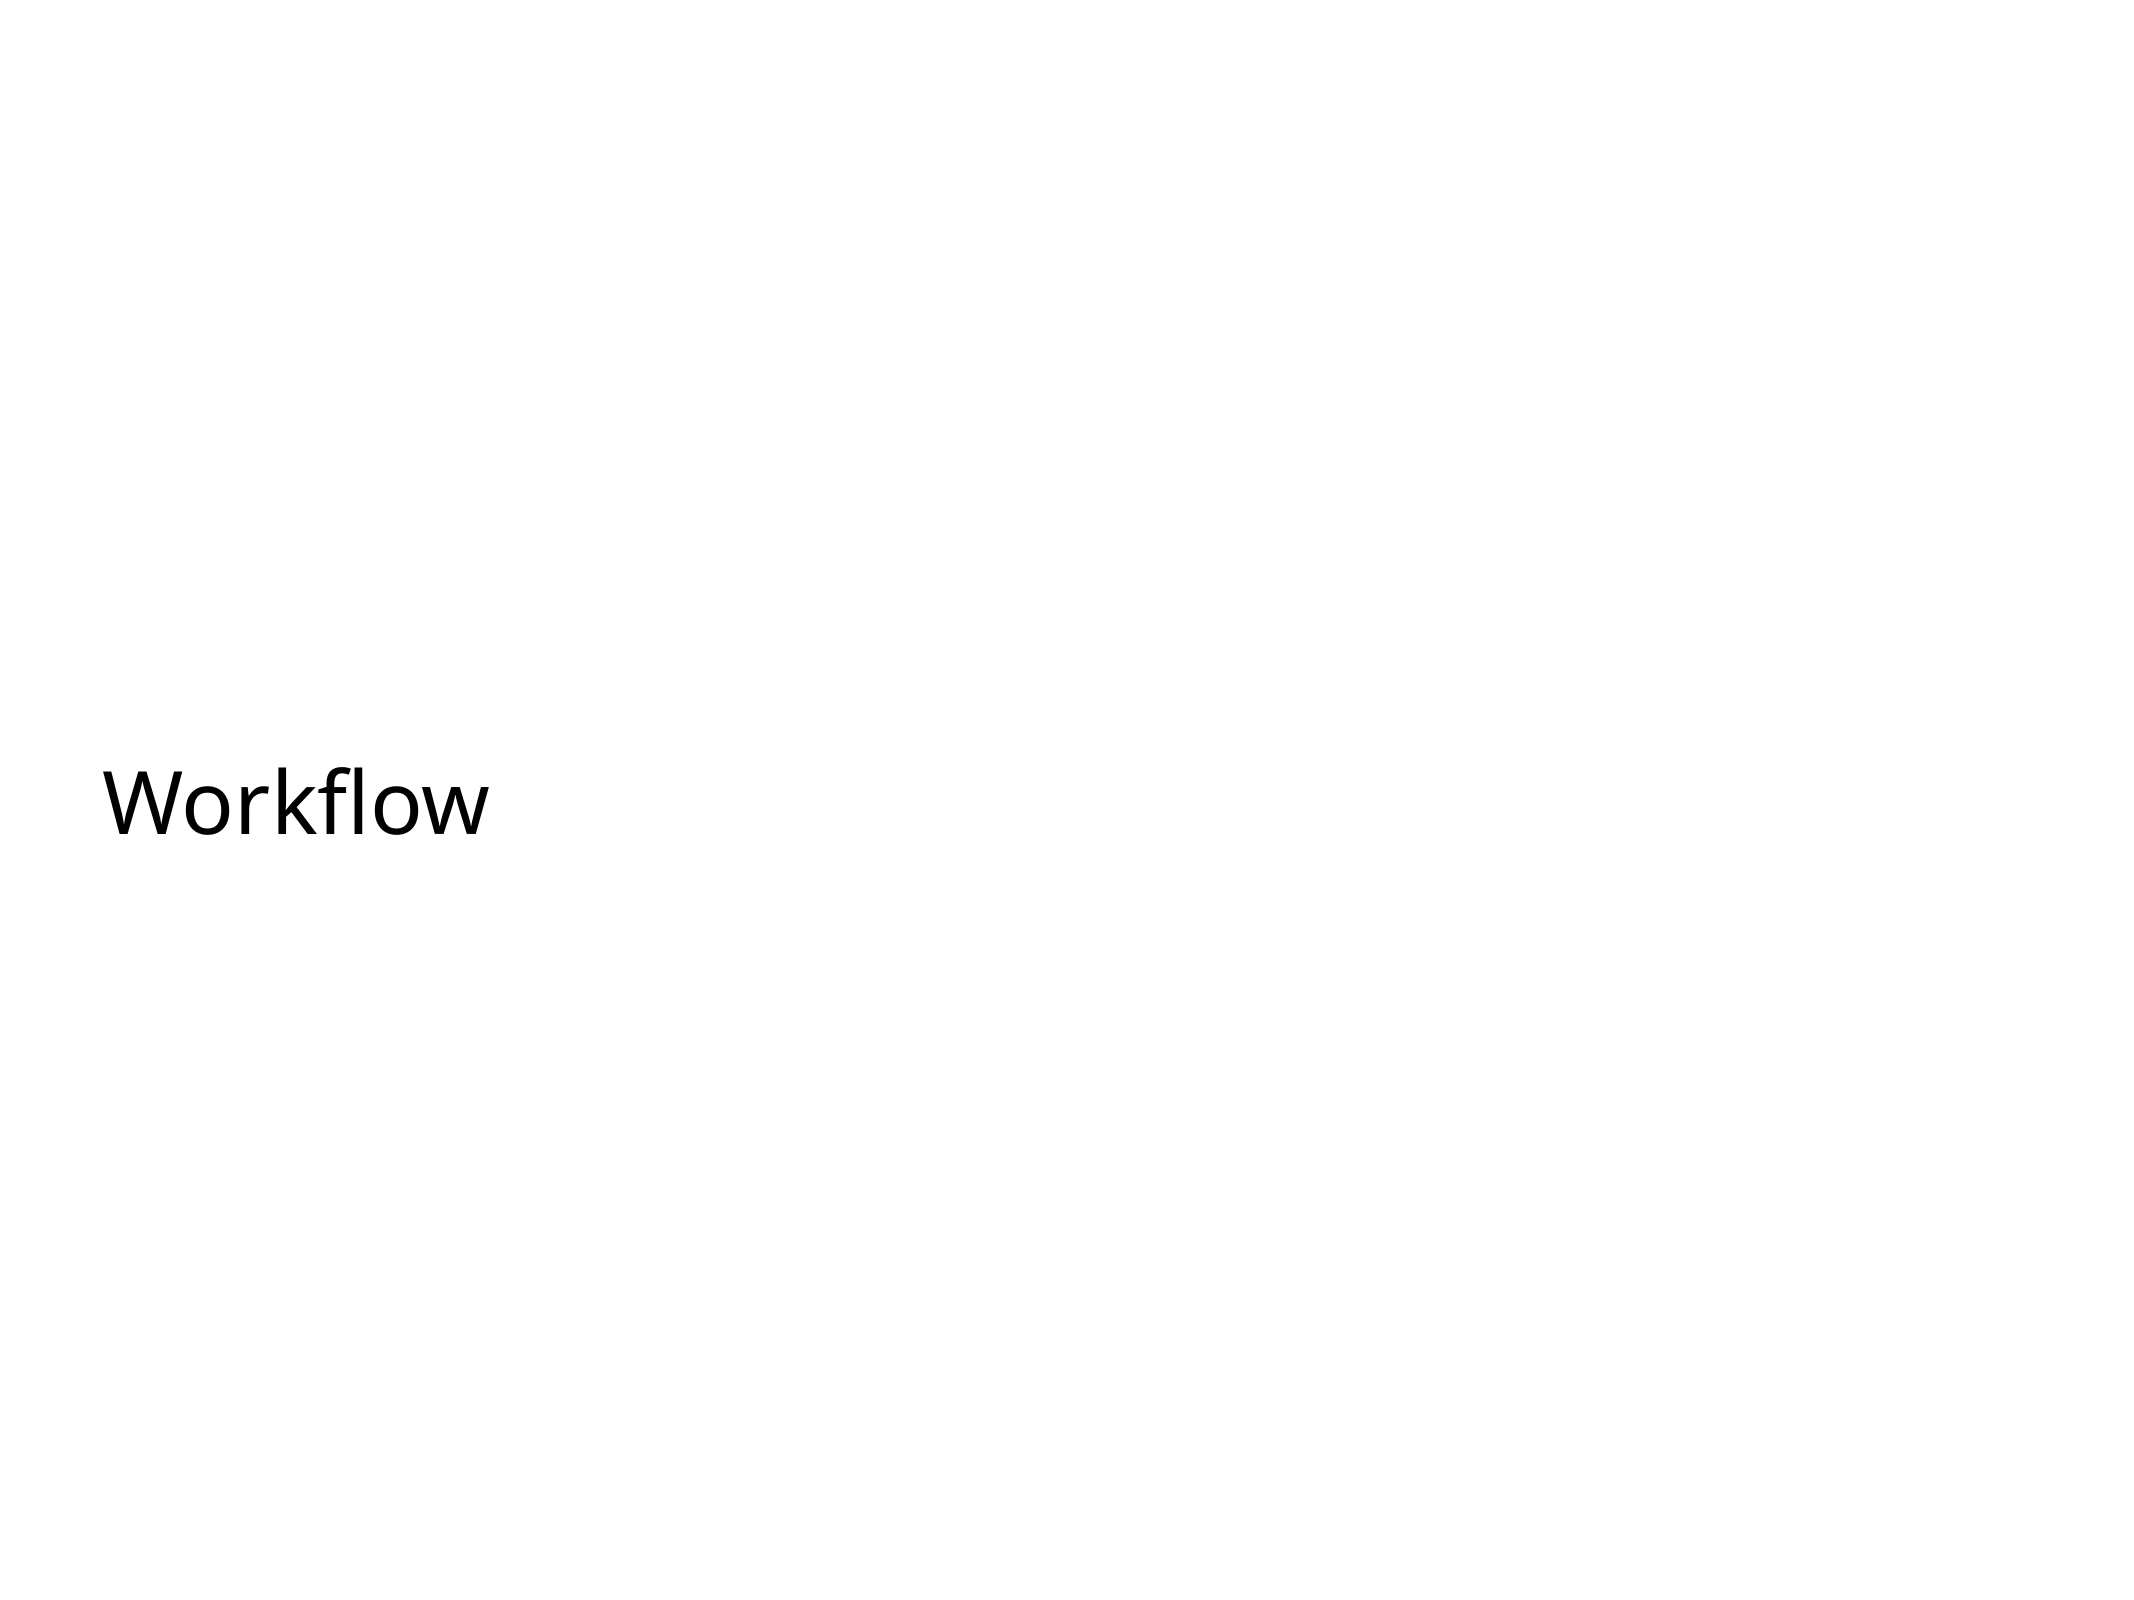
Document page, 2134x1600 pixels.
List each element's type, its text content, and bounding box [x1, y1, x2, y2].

title Workflow [93, 539, 2041, 1061]
